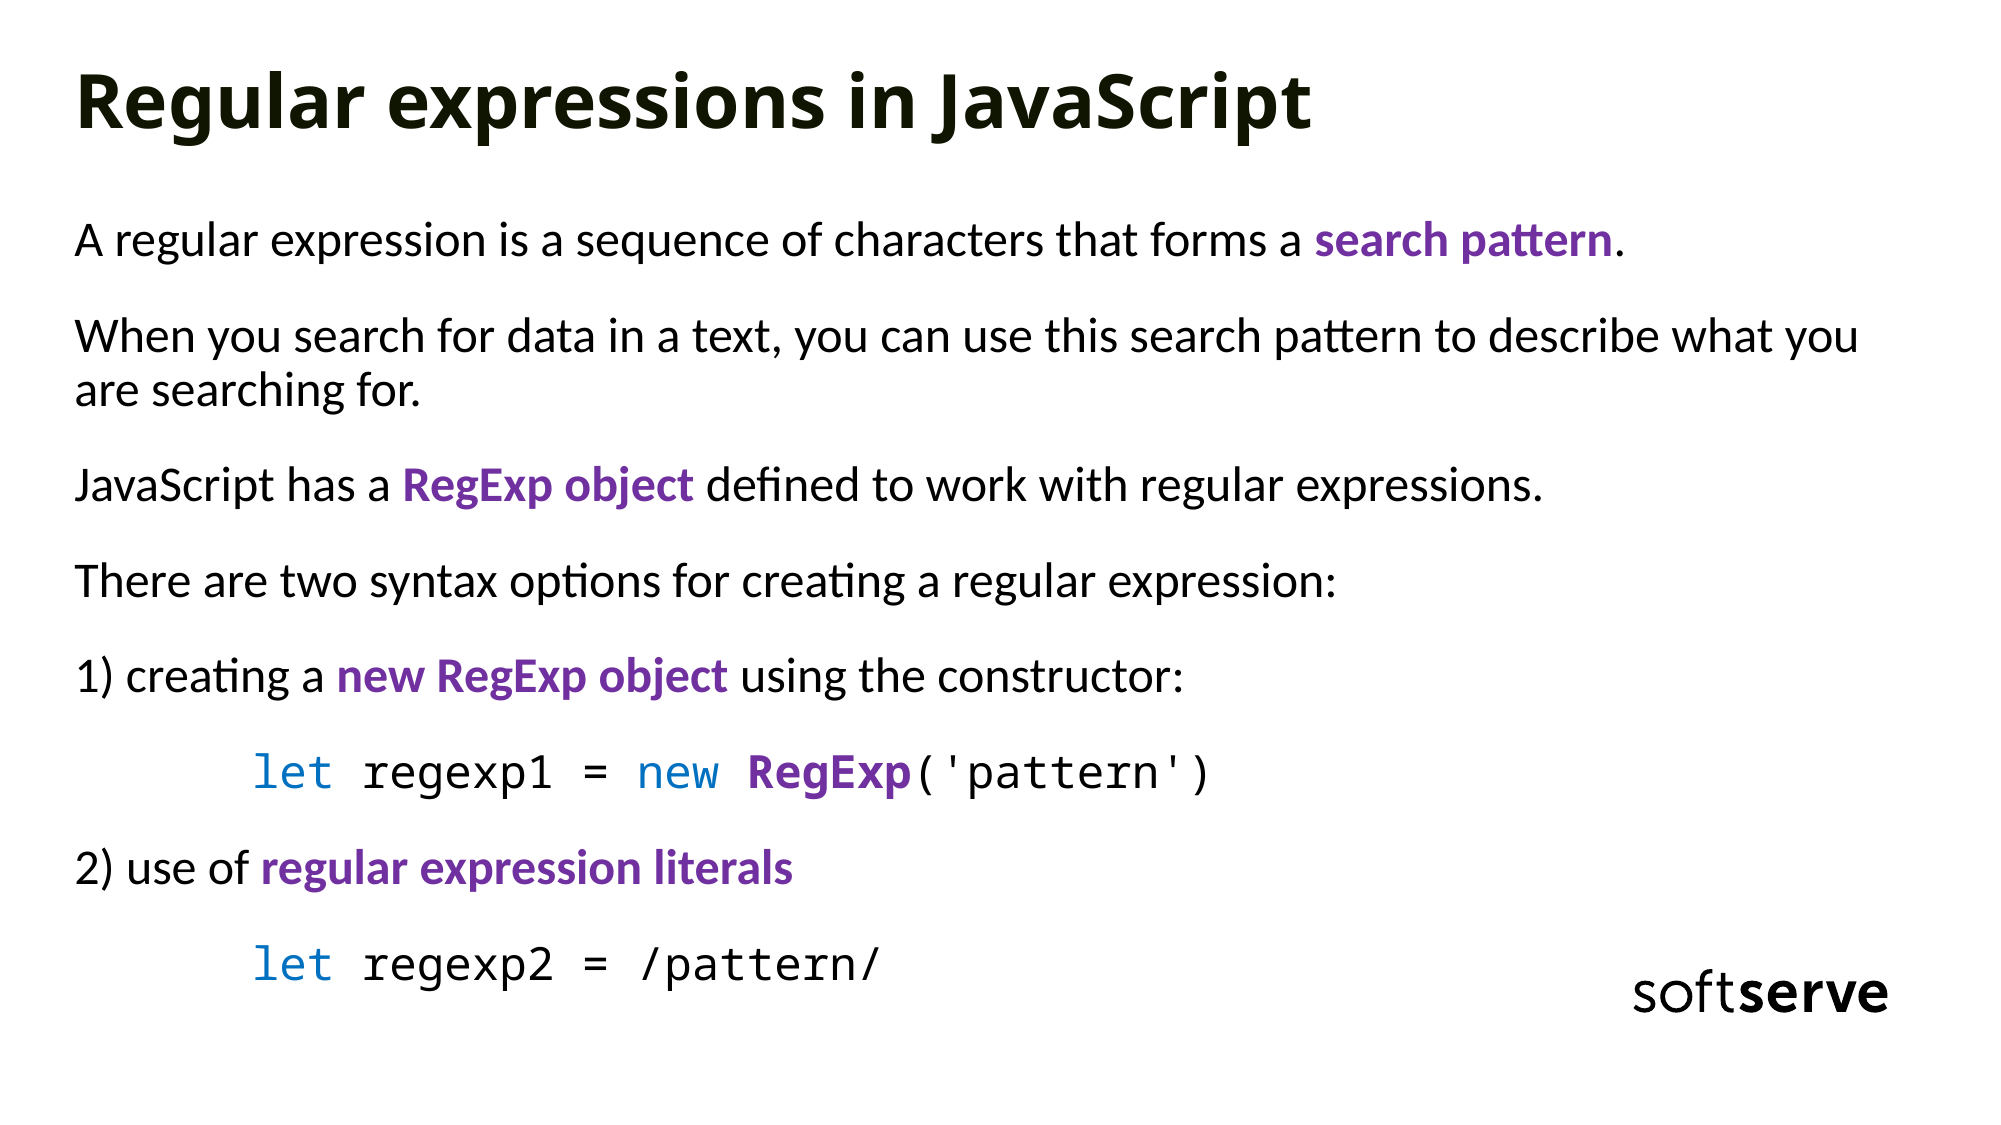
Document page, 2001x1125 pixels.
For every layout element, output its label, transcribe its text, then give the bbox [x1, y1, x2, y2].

title Regular expressions in JavaScript [59, 56, 1957, 143]
list A regular expression is a sequence of characters that forms a search pattern. When you search for data in a text, you can use this search pattern to describe what you are searching for. JavaScript has a RegExp object defined to work with regular expressions. There are two syntax options for creating a regular expression: 1) creating a new RegExp object using the constructor: let regexp1 = new RegExp('pattern') 2) use of regular expression literals let regexp2 = /pattern/ [59, 205, 1946, 1106]
